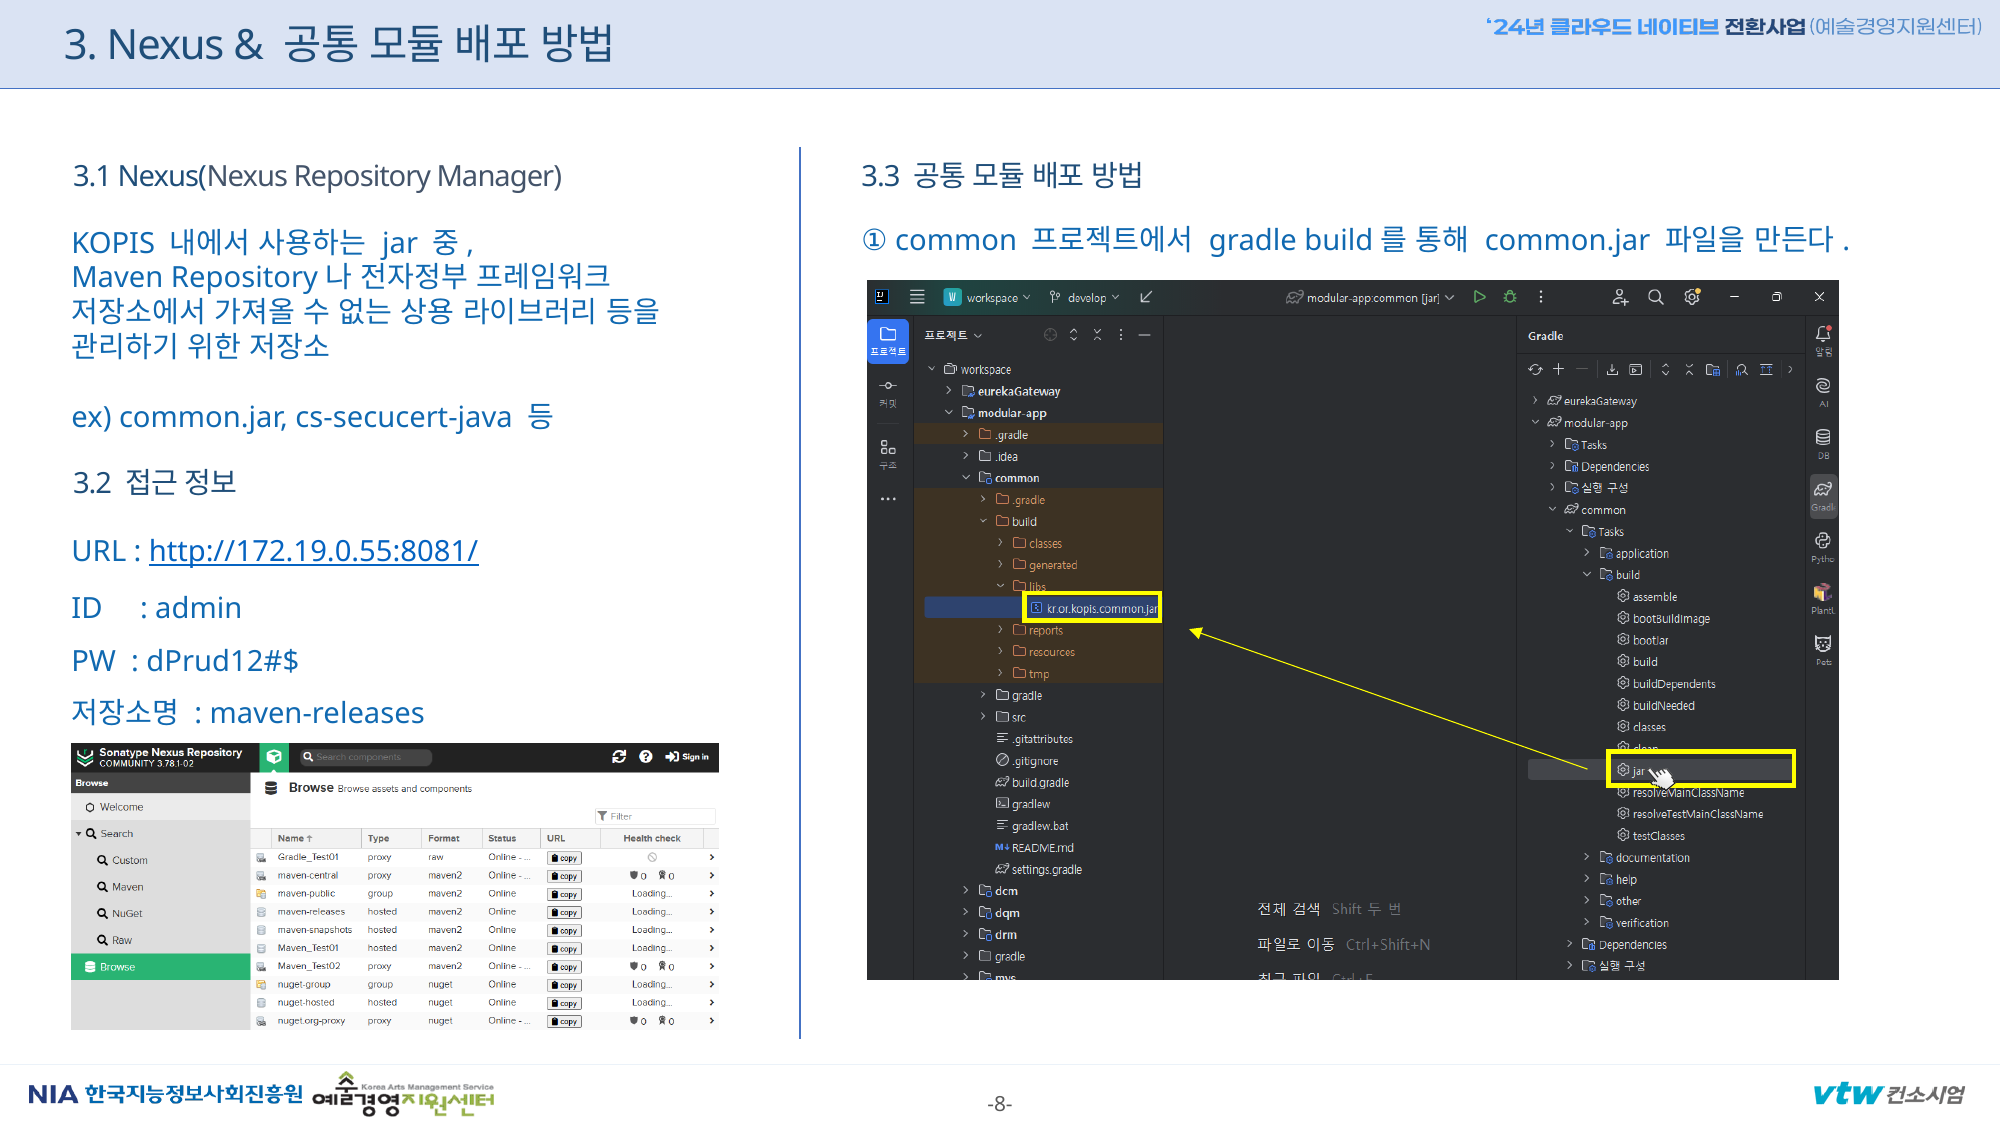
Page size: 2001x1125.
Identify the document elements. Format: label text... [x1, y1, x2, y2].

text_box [58, 156, 754, 401]
text_box 3.3 공통 모듈 배포 방법 [846, 156, 1338, 199]
text_box ① common 프로젝트에서 gradle build를 통해 common.jar 파일을 만든다. [846, 214, 1883, 264]
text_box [1189, 629, 1588, 770]
picture [867, 280, 1839, 980]
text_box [58, 463, 754, 718]
picture [24, 1069, 305, 1117]
list 3. Nexus & 공통 모듈 배포 방법 [48, 13, 653, 79]
picture [1473, 2, 2000, 50]
picture [1811, 1079, 1970, 1107]
picture [71, 743, 719, 1030]
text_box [1608, 751, 1795, 793]
picture [308, 1069, 497, 1117]
